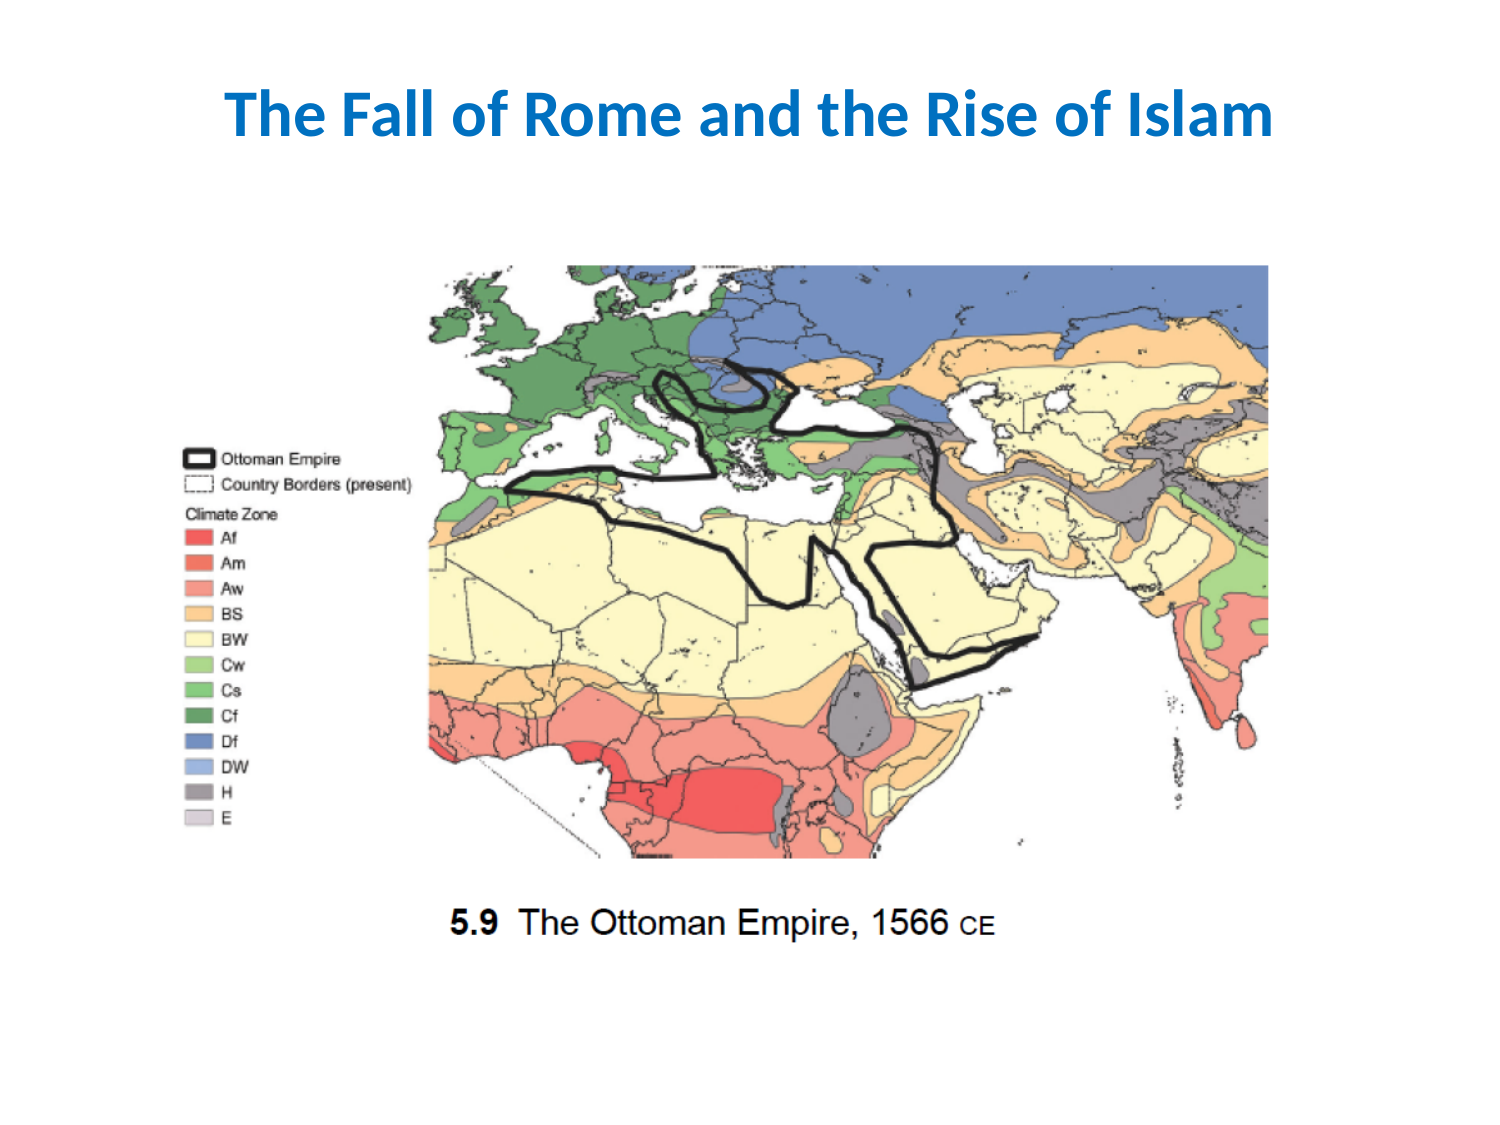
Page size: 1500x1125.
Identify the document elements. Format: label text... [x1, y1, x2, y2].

title The Fall of Rome and the Rise of Islam [75, 45, 1425, 175]
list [179, 247, 1321, 970]
